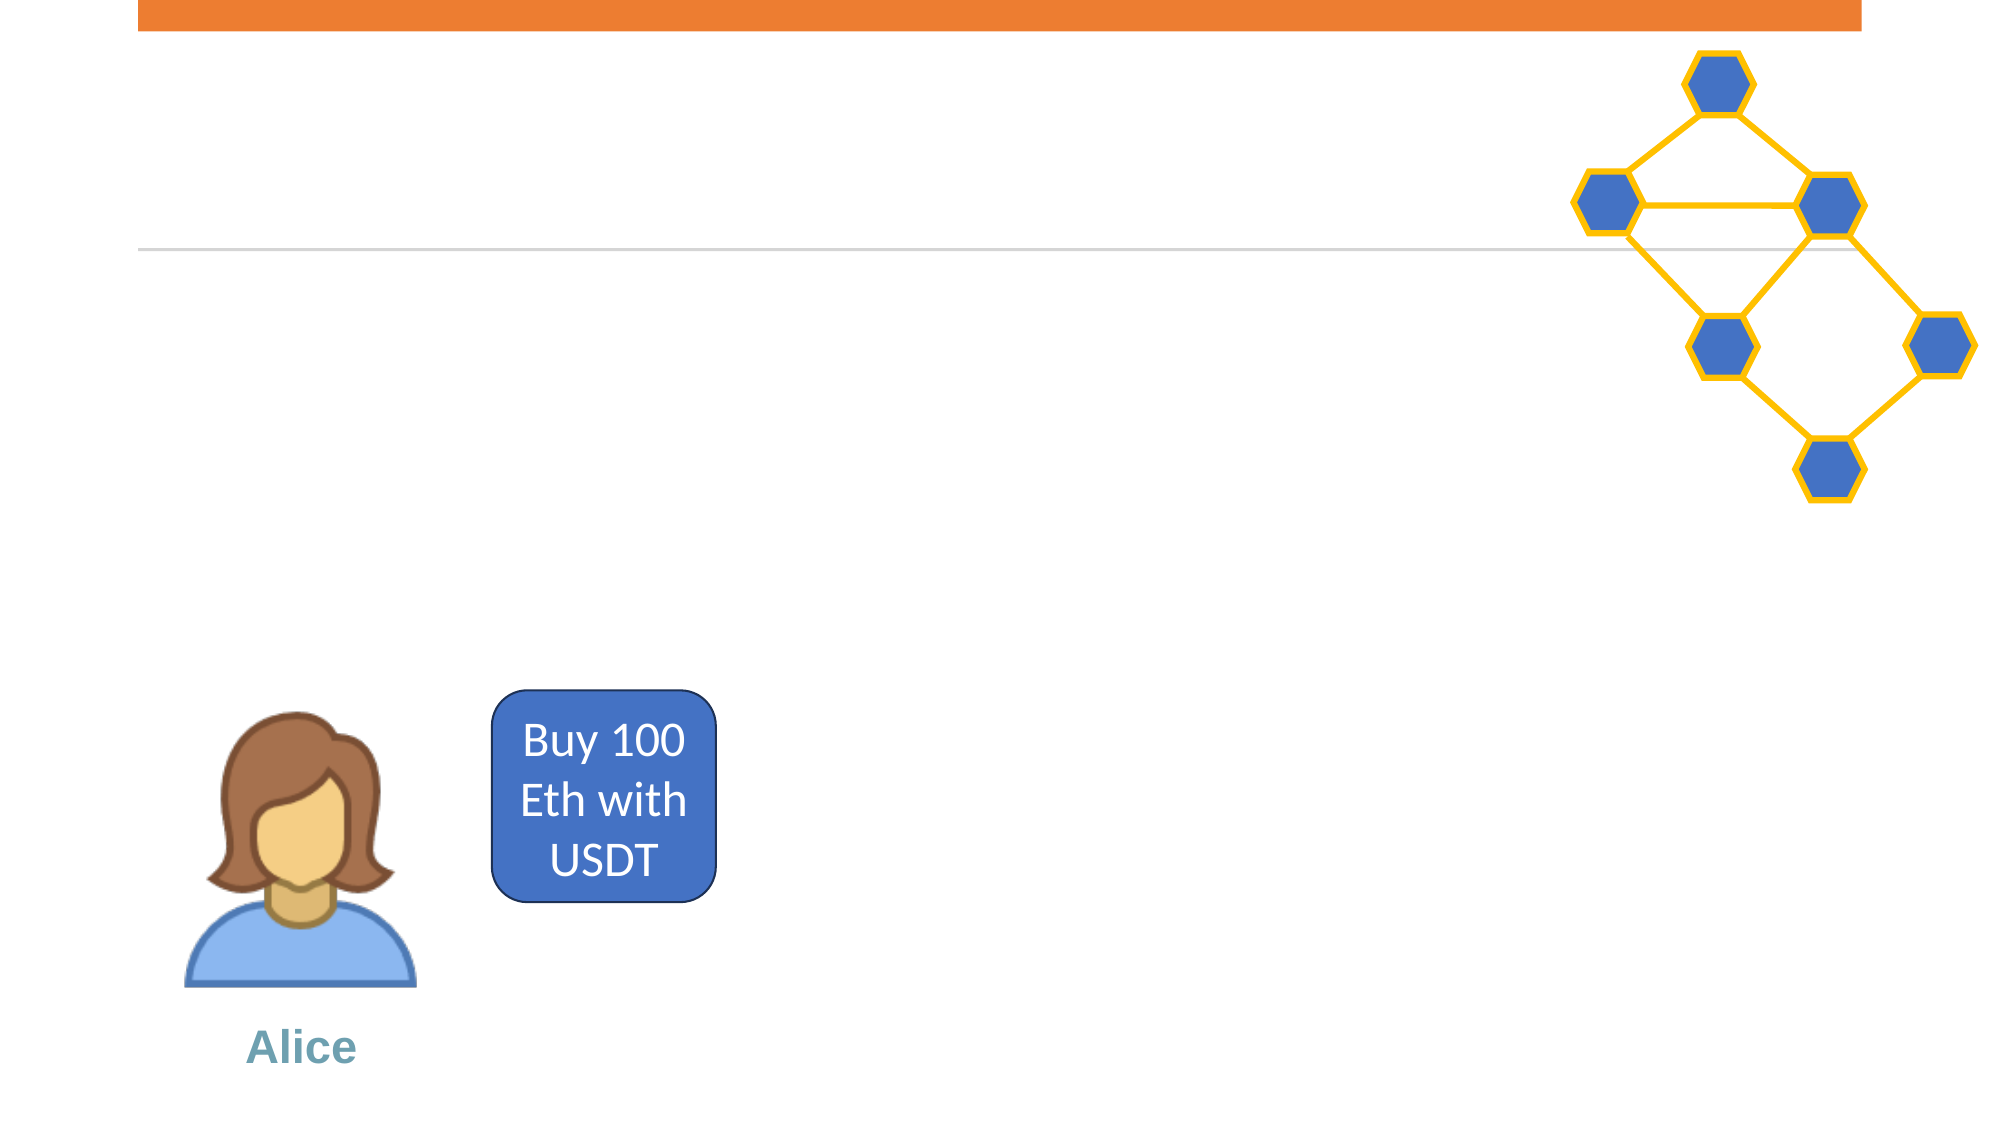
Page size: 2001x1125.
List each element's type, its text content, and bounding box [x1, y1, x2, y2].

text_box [1742, 377, 1811, 439]
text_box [1738, 115, 1811, 175]
text_box [138, 248, 1627, 252]
text_box [1572, 170, 1644, 235]
text_box [1904, 313, 1977, 378]
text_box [1627, 115, 1700, 172]
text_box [1627, 236, 1704, 316]
text_box [1683, 52, 1756, 117]
text_box [1795, 173, 1866, 238]
text_box [1687, 314, 1759, 379]
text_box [1849, 236, 1921, 315]
text_box [1704, 248, 1742, 252]
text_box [1742, 236, 1811, 316]
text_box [1849, 376, 1921, 439]
text_box Alice [156, 995, 446, 1081]
text_box Buy 100 Eth with USDT [490, 689, 717, 904]
text_box [1794, 437, 1866, 502]
text_box [138, 0, 1862, 32]
picture [156, 705, 446, 995]
text_box [1811, 248, 1849, 252]
